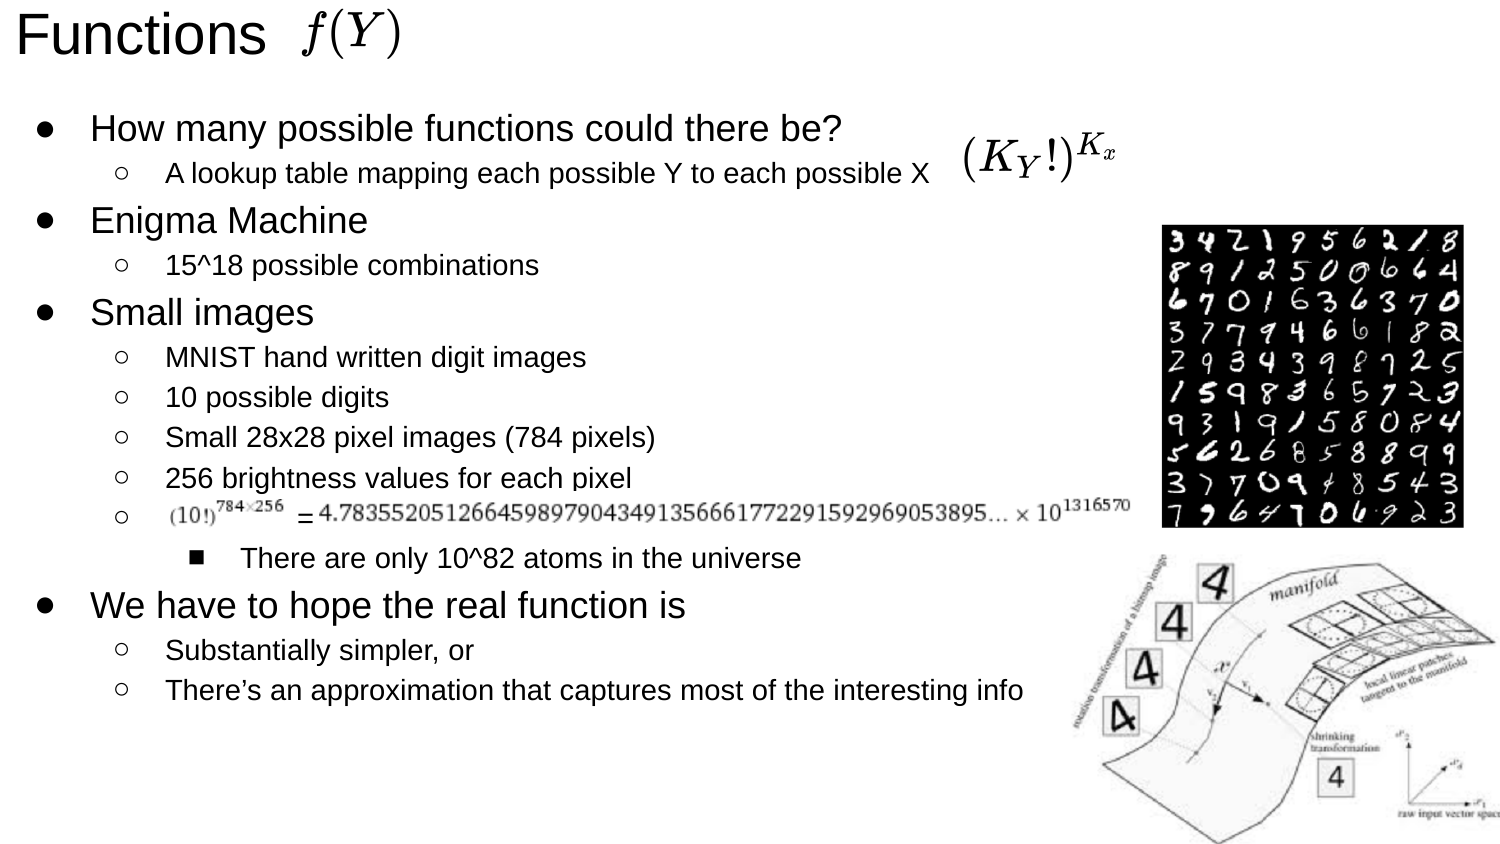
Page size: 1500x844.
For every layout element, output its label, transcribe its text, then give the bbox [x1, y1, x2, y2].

title Functions [0, 0, 1500, 76]
picture [960, 128, 1124, 188]
picture [1061, 545, 1500, 844]
picture [1161, 224, 1464, 529]
list How many possible functions could there be? A lookup table mapping each possible Y to each possible X Enigma Machine 15^18 possible combinations Small images MNIST hand written digit images 10 possible digits Small 28x28 pixel images (784 pixels) 256 brightness values for each pixel = There are only 10^82 atoms in the universe We have to hope the real function is Substantially simpler, or There’s an approximation that captures most of the interesting info [0, 82, 1500, 824]
picture [170, 499, 285, 529]
picture [299, 5, 404, 65]
picture [318, 491, 1150, 529]
